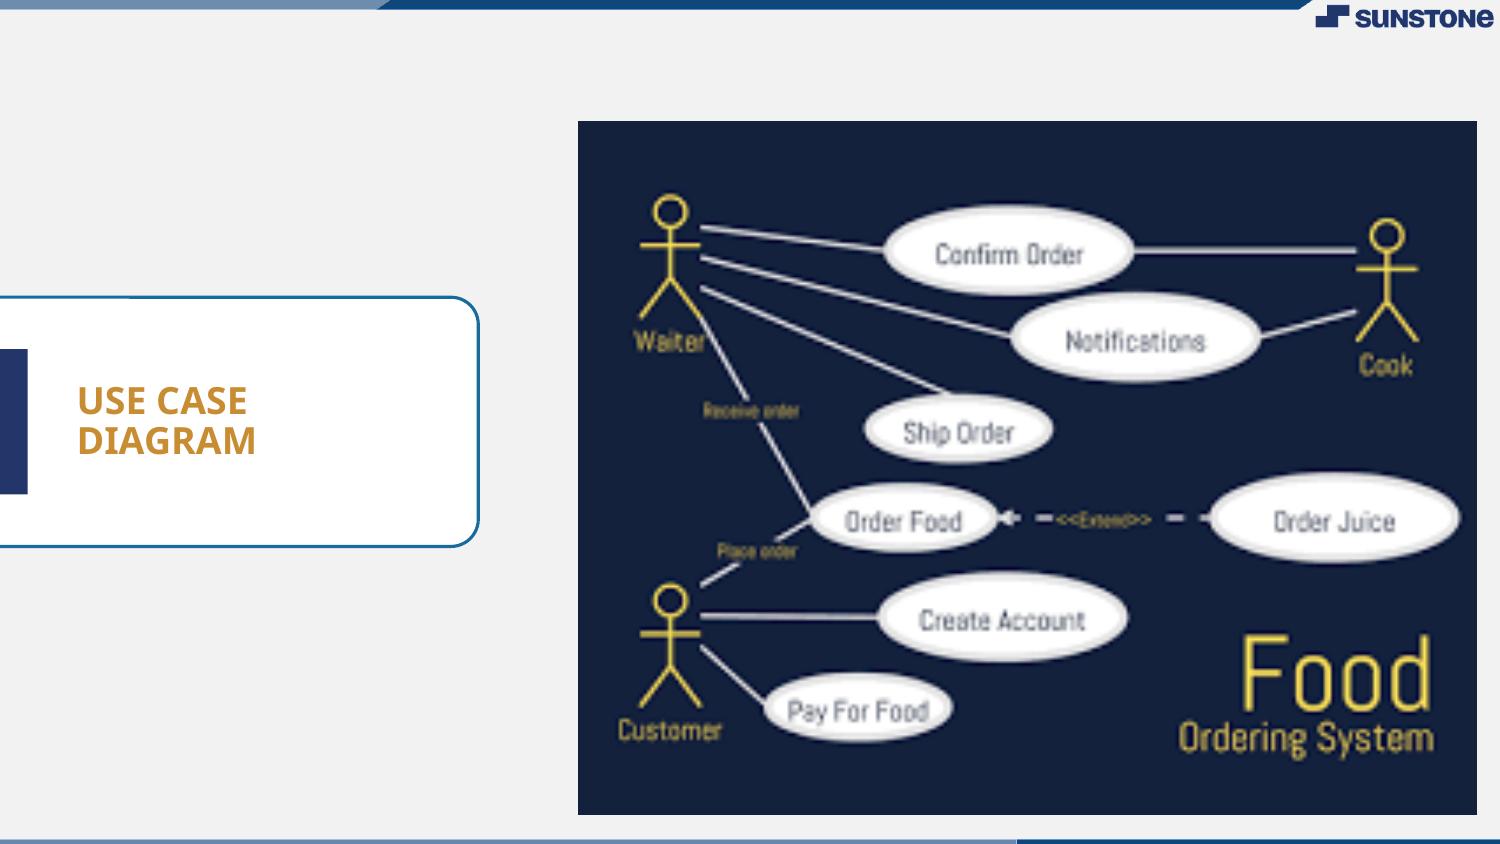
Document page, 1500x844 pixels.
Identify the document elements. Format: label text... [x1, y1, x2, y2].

picture [0, 0, 1500, 844]
title USE CASE DIAGRAM [61, 354, 414, 490]
